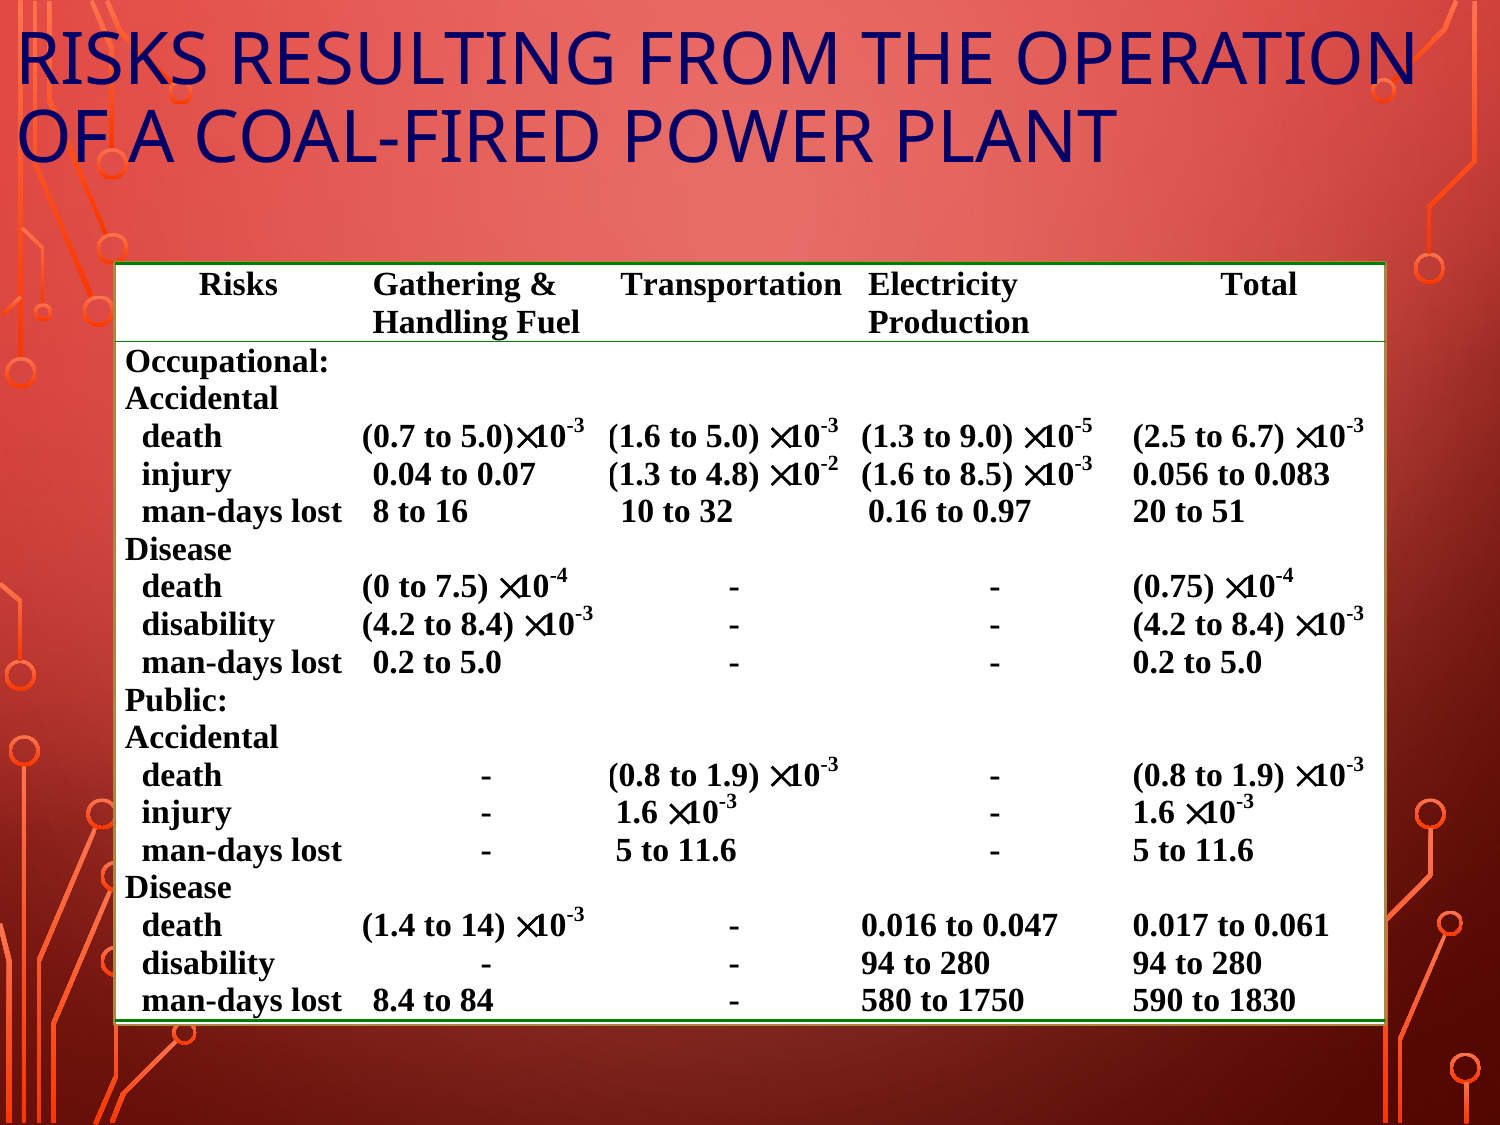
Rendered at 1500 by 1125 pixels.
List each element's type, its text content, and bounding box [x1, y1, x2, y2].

title Risks Resulting From the Operation of a Coal-Fired Power Plant [0, 12, 1463, 188]
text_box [114, 262, 1386, 1088]
